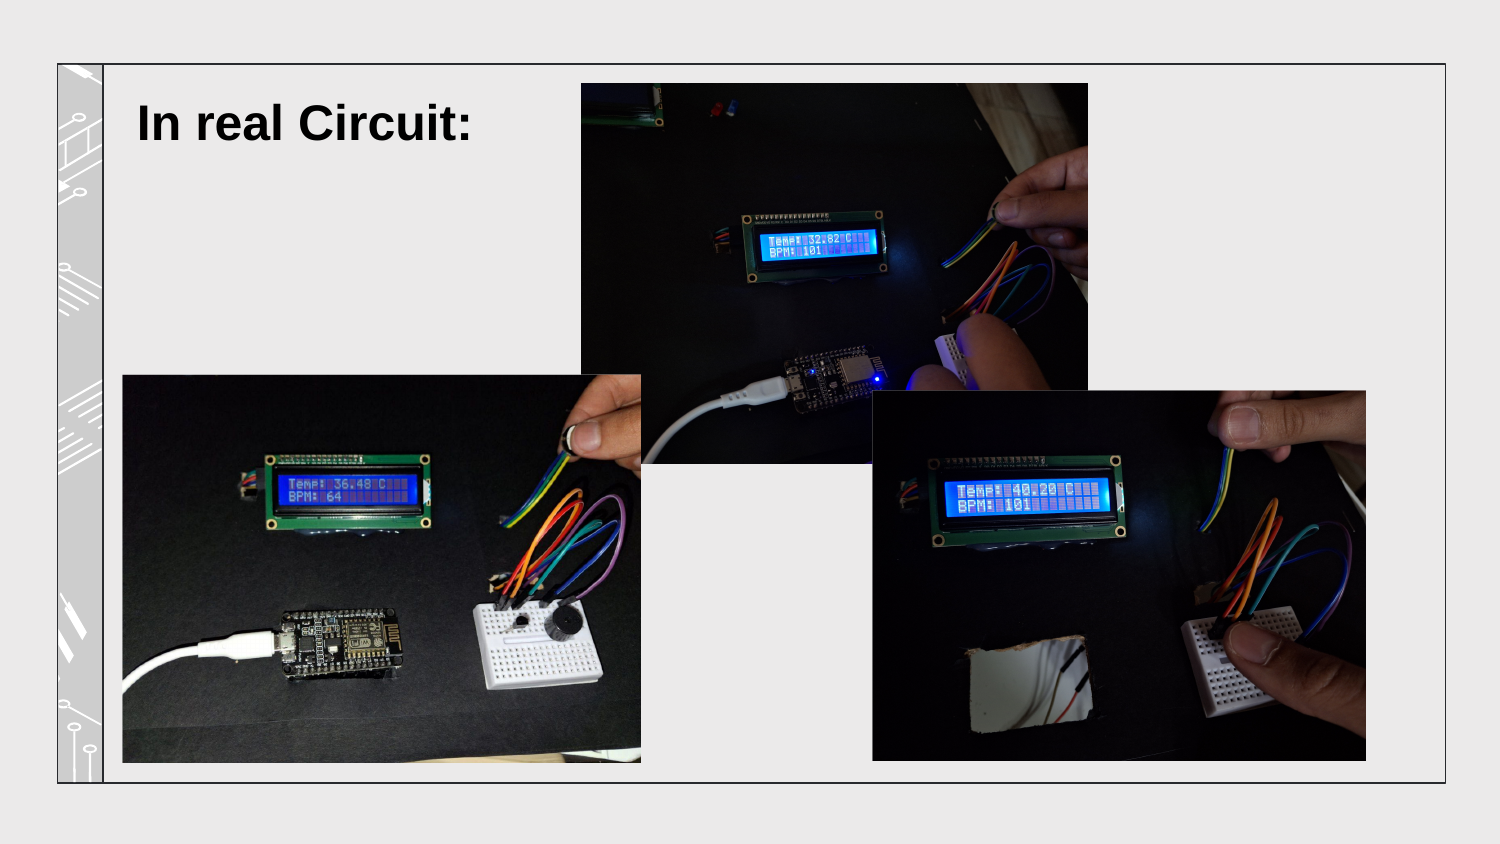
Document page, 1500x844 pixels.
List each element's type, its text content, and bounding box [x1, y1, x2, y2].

picture [123, 83, 1367, 828]
text_box In real Circuit: [122, 83, 578, 158]
